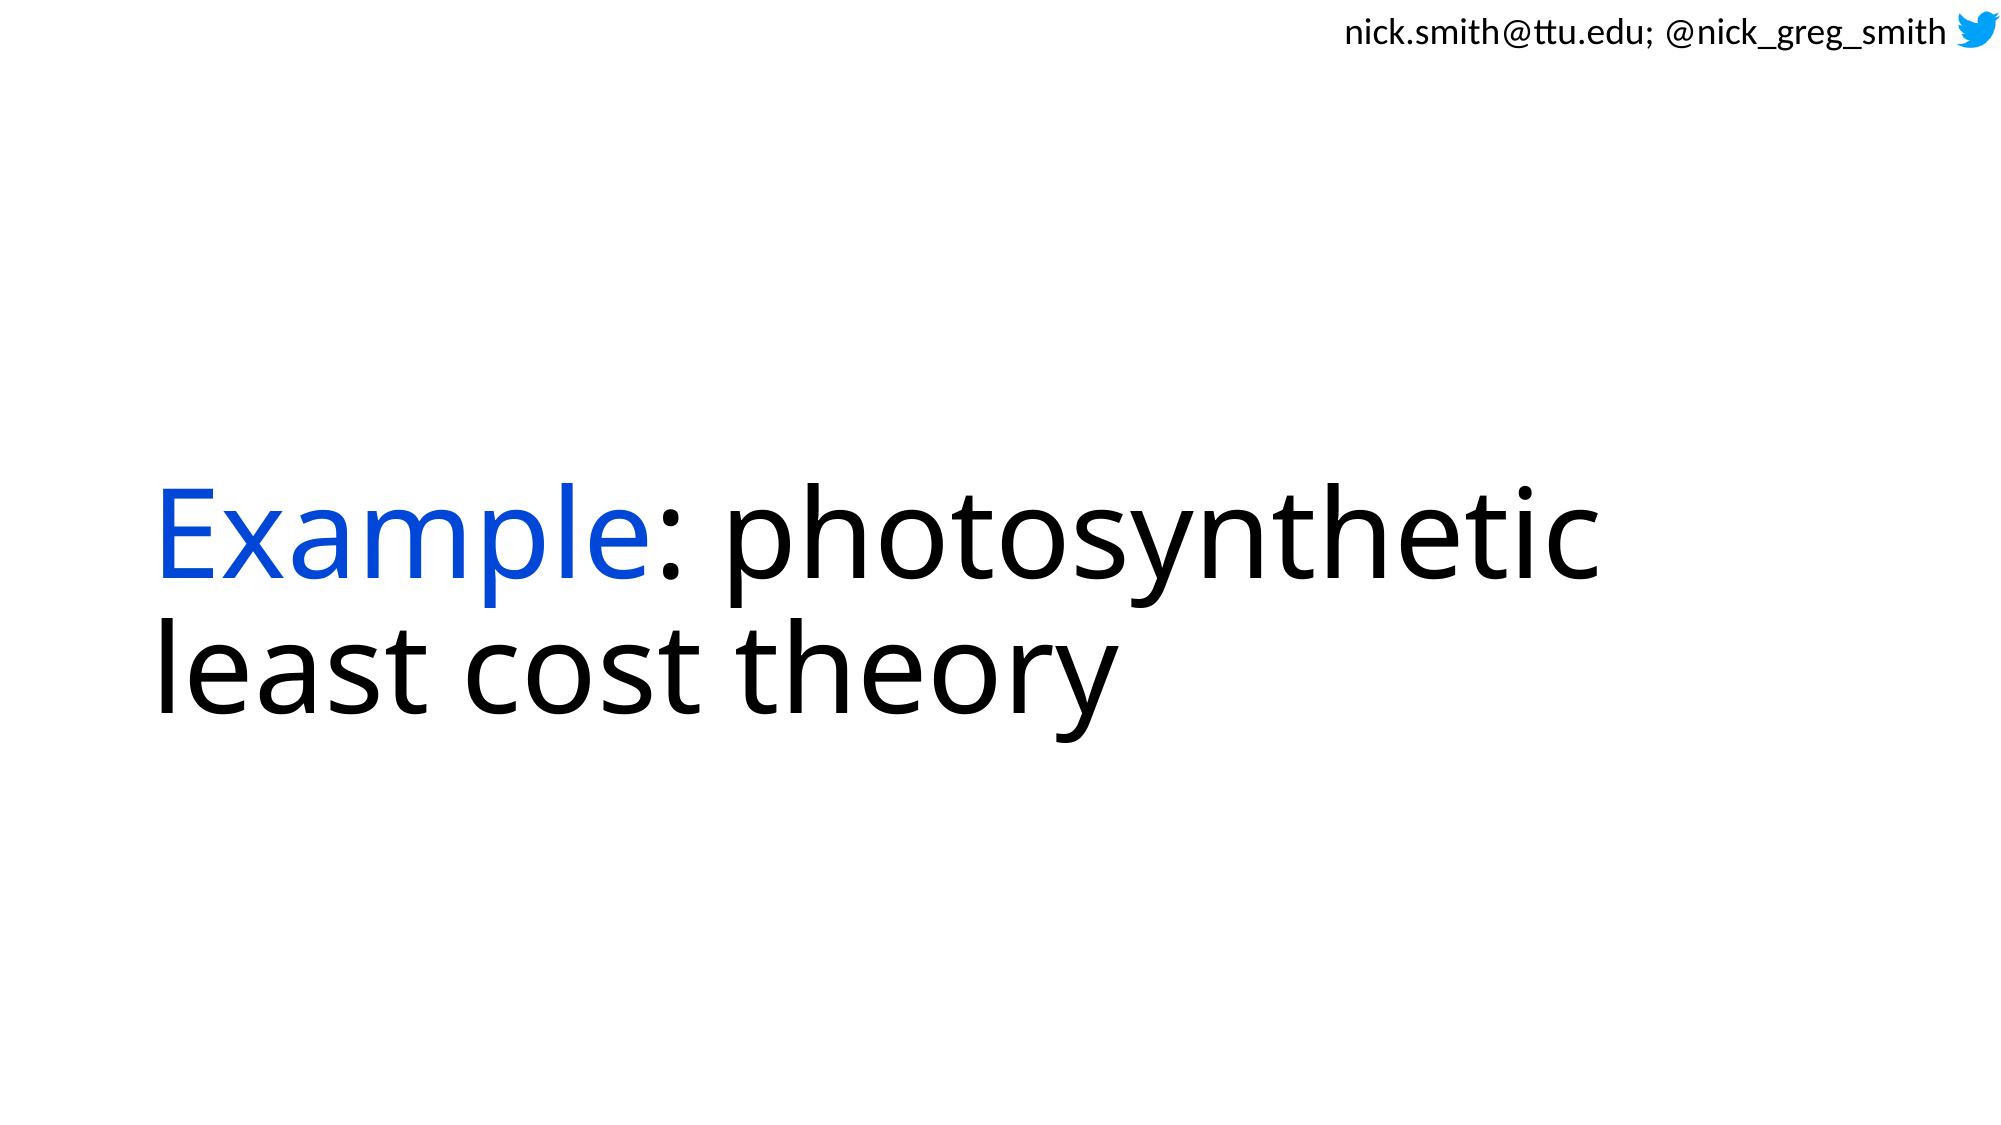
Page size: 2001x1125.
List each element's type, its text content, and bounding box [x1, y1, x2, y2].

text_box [1325, 0, 2000, 60]
title Example: photosynthetic least cost theory [136, 280, 1862, 749]
